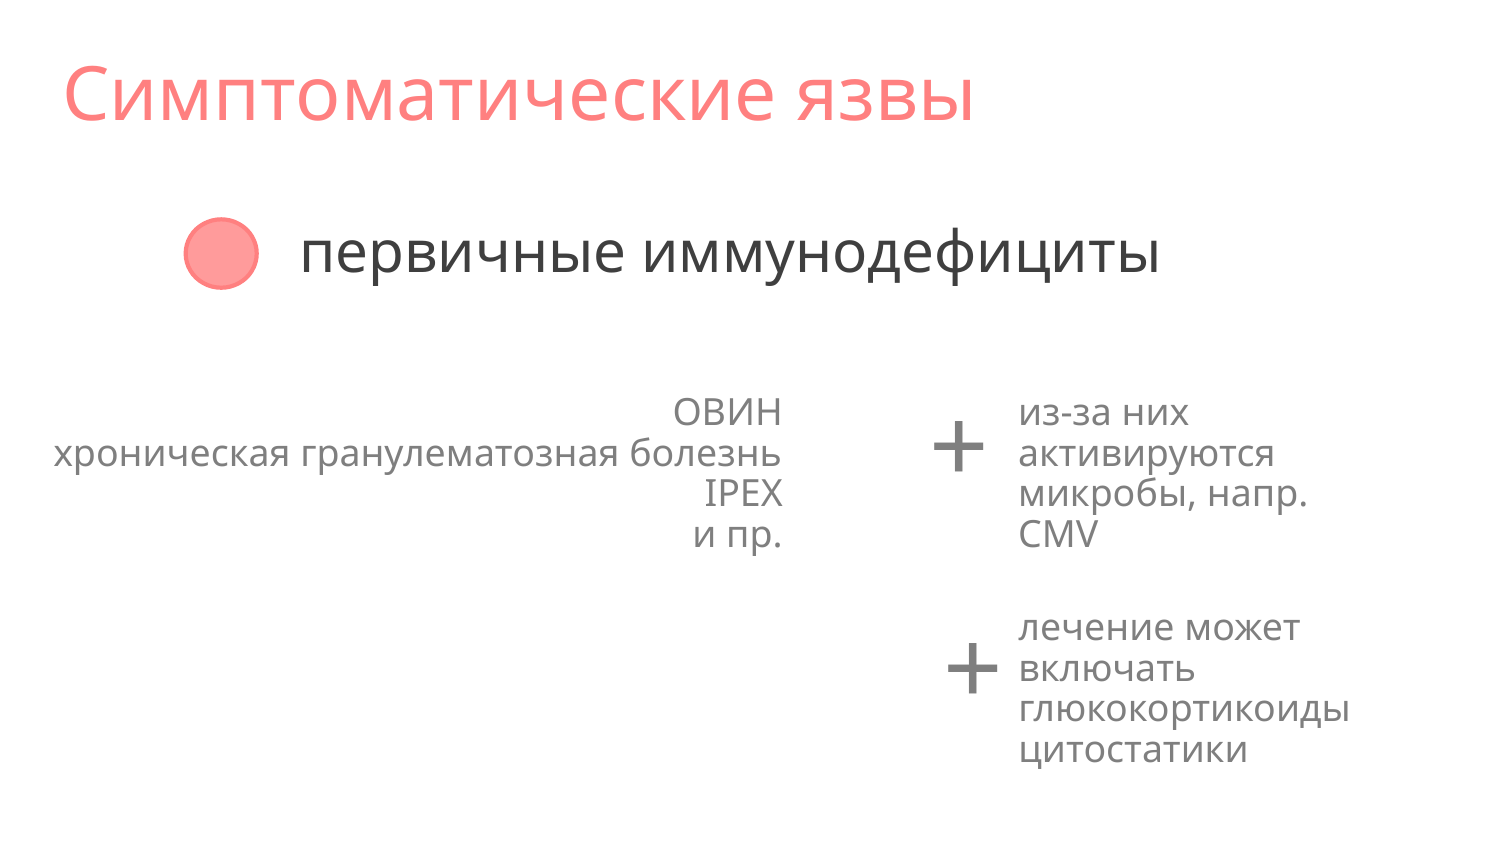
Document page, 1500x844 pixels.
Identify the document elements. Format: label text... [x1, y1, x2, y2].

text_box + [928, 614, 1014, 743]
text_box первичные иммунодефициты [284, 172, 1455, 300]
text_box лечение может включать глюкокортикоиды цитостатики [1003, 570, 1386, 786]
text_box + [914, 393, 1000, 522]
text_box Симптоматические язвы [47, 18, 1234, 152]
text_box ОВИН хроническая гранулематозная болезнь IPEX и пр. [19, 355, 798, 571]
text_box [185, 219, 257, 288]
text_box из-за них активируются микробы, напр. CMV [1003, 355, 1345, 570]
